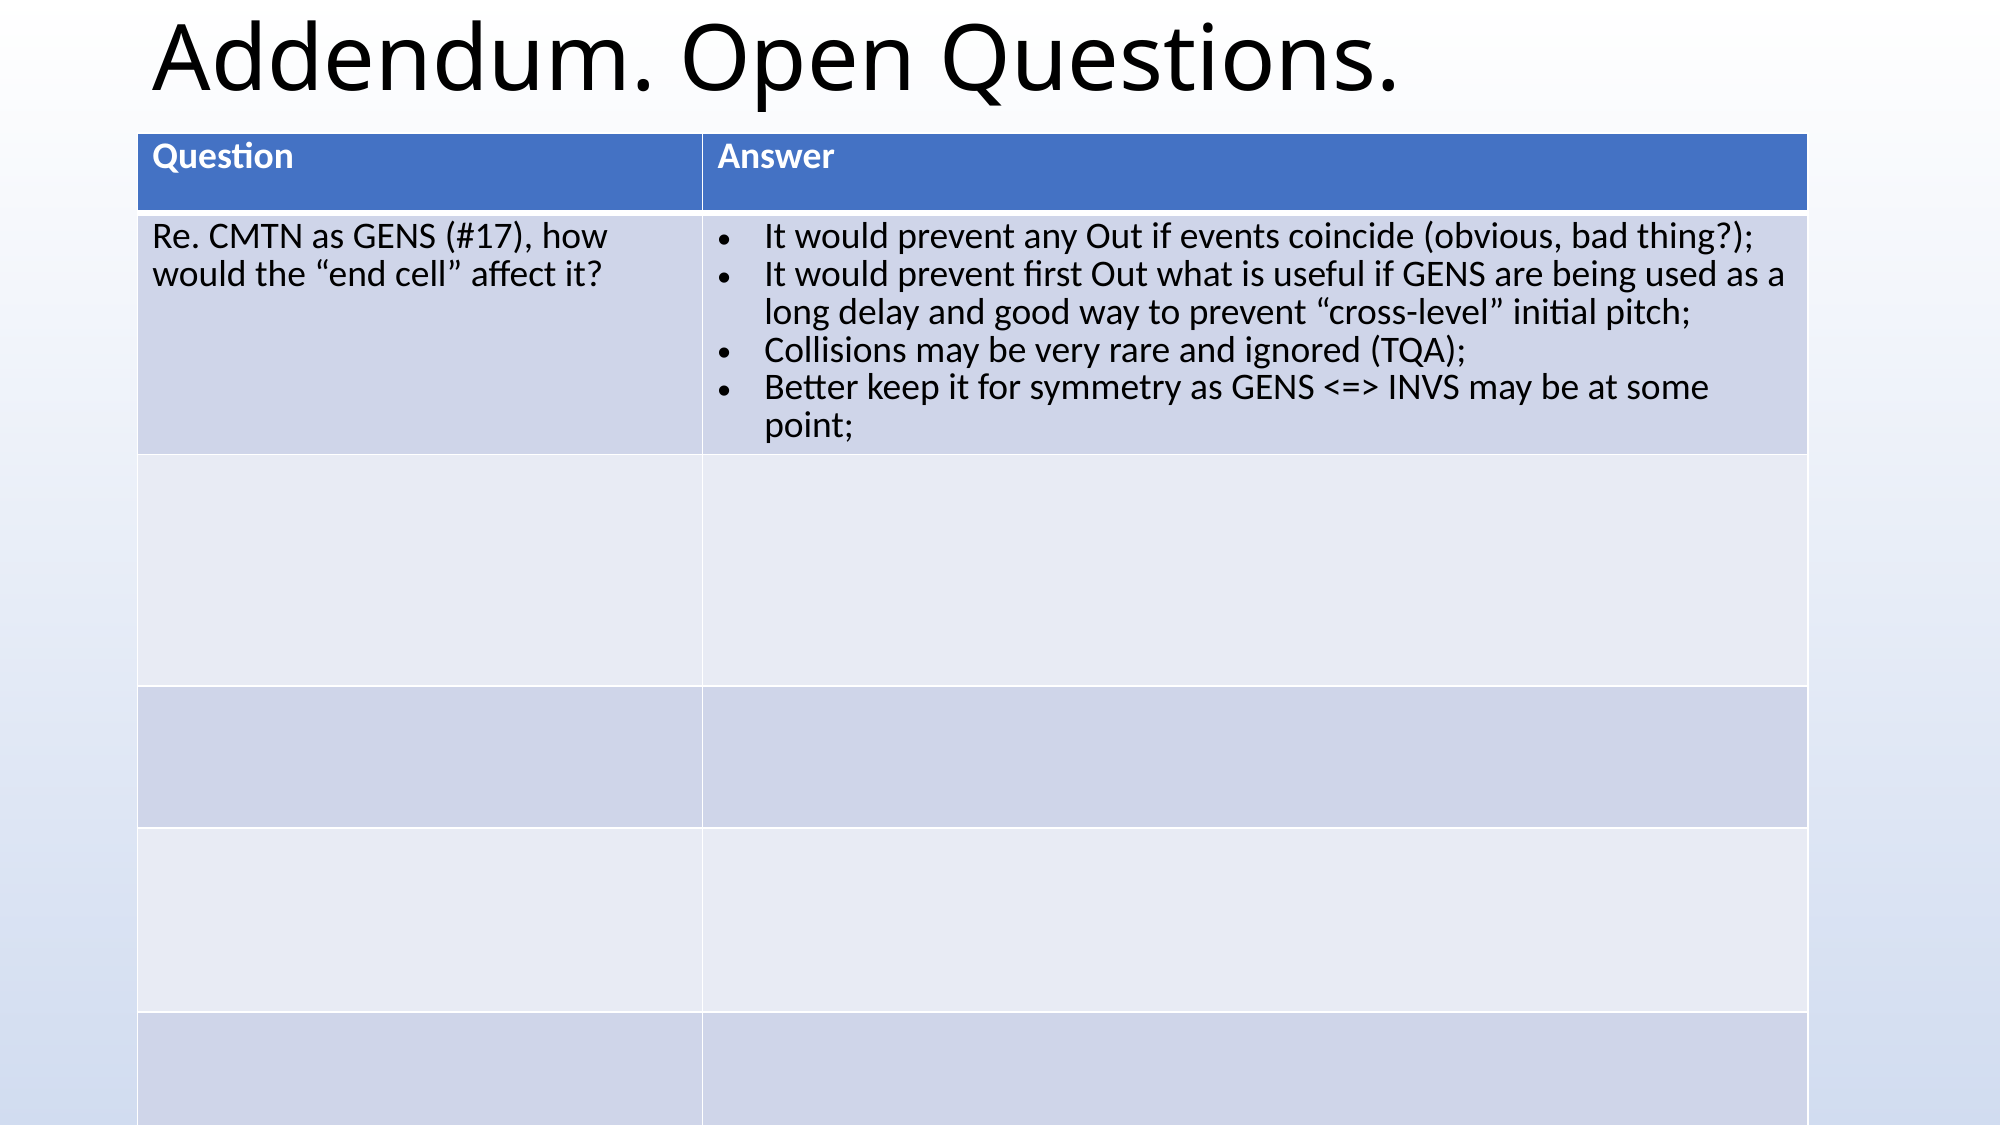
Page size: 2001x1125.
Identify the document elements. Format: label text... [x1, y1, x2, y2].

table_cell [138, 455, 702, 685]
table_cell [138, 687, 702, 827]
table_cell [703, 1013, 1807, 1125]
table_header Answer [703, 134, 1807, 210]
table_cell [703, 455, 1807, 685]
table_cell [703, 829, 1807, 1011]
table_cell [703, 687, 1807, 827]
table_header Question [138, 134, 702, 210]
table_cell Re. CMTN as GENS (#17), how would the “end cell” affect it? [138, 216, 702, 454]
table_cell It would prevent any Out if events coincide (obvious, bad thing?); It would prevent first Out what is useful if GENS are being used as a long delay and good way to prevent “cross-level” initial pitch; Collisions may be very rare and ignored (TQA); Better keep it for symmetry as GENS <=> INVS may be at some point; [703, 216, 1807, 454]
title Addendum. Open Questions. [137, 0, 1863, 122]
table_cell [138, 1013, 702, 1125]
table_cell [138, 829, 702, 1011]
